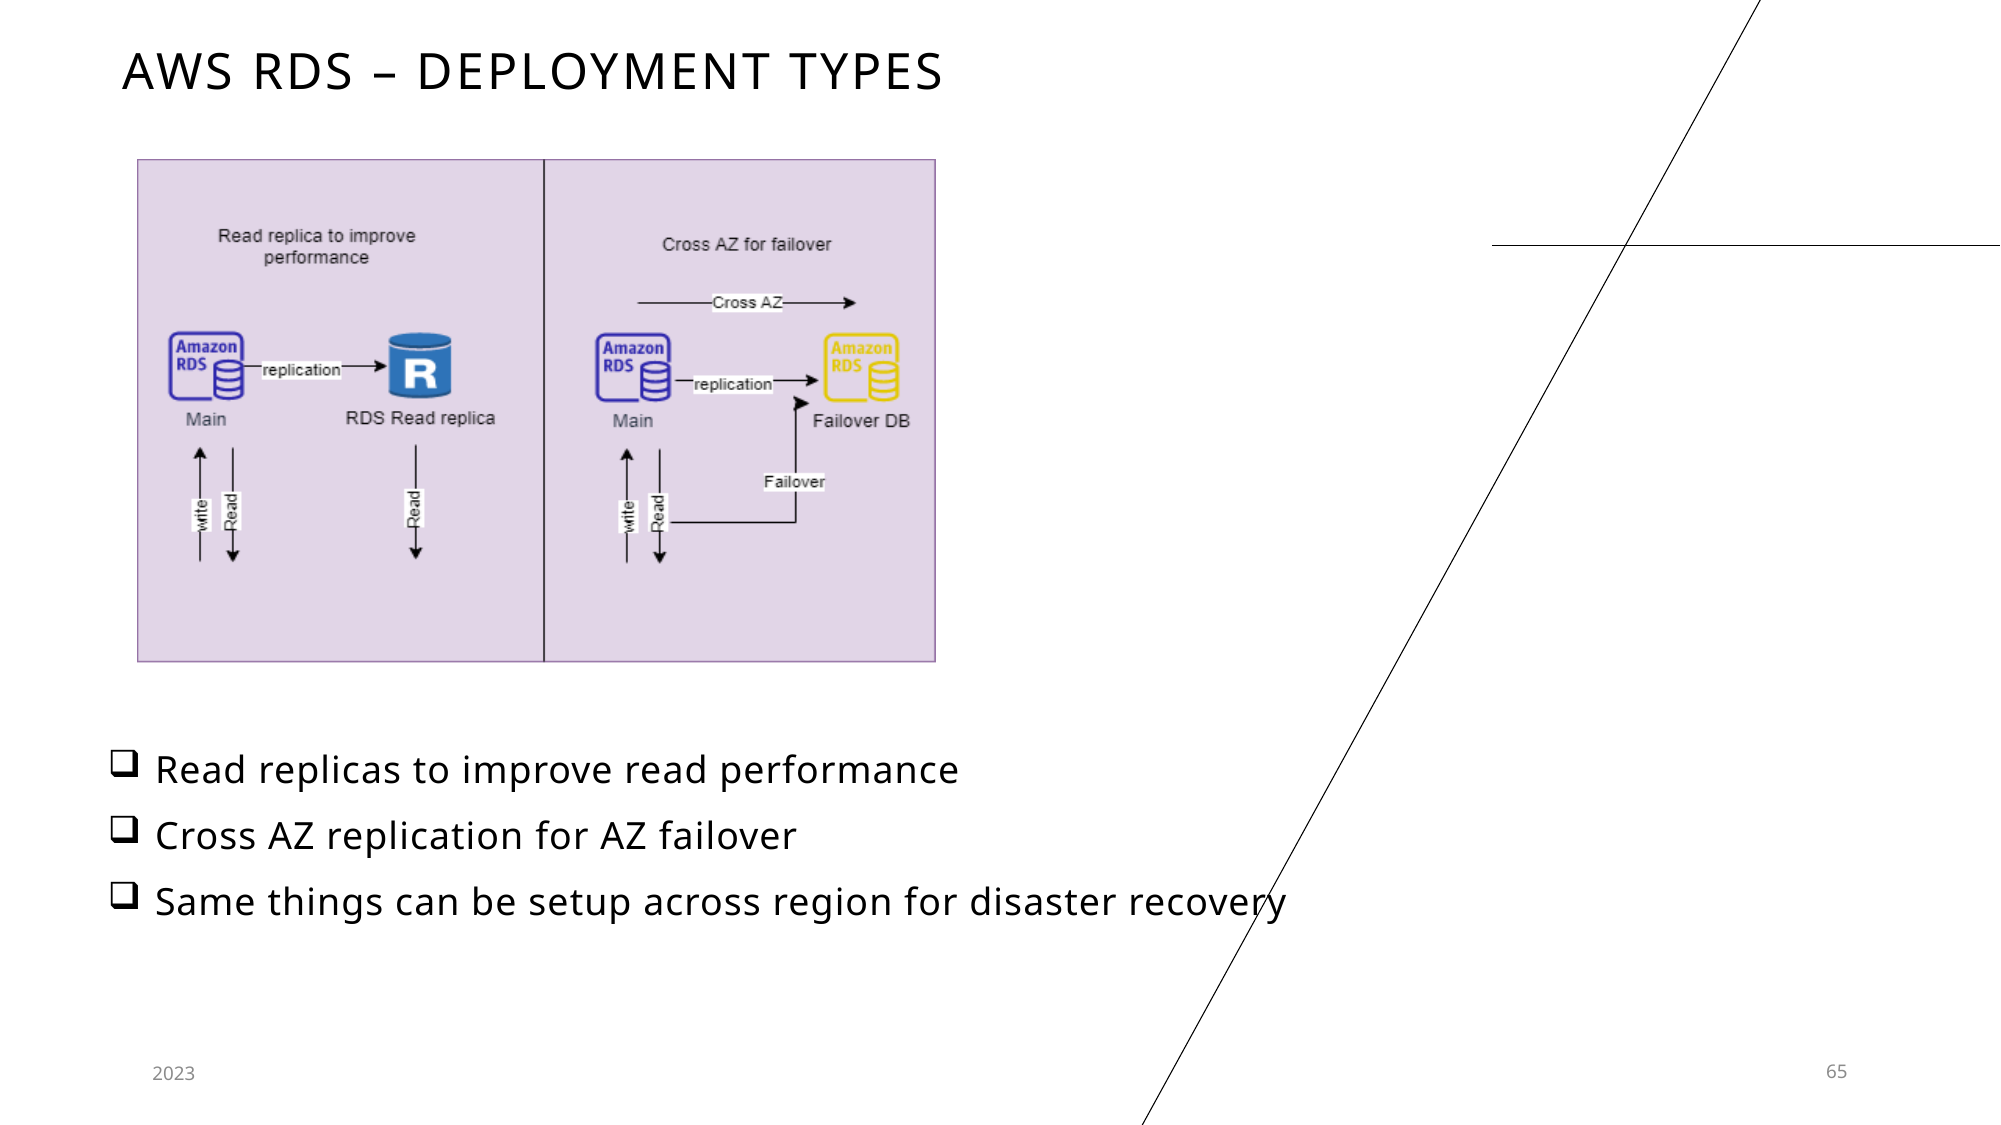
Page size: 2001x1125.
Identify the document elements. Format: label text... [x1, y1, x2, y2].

title AWS RDS – Deployment types [108, 23, 1445, 108]
slide_number 65 [1412, 1042, 1863, 1103]
list Read replicas to improve read performance Cross AZ replication for AZ failover Same things can be setup across region for disaster recovery [93, 738, 1848, 1030]
picture [137, 159, 936, 664]
slide_number 2023 [137, 1042, 338, 1103]
